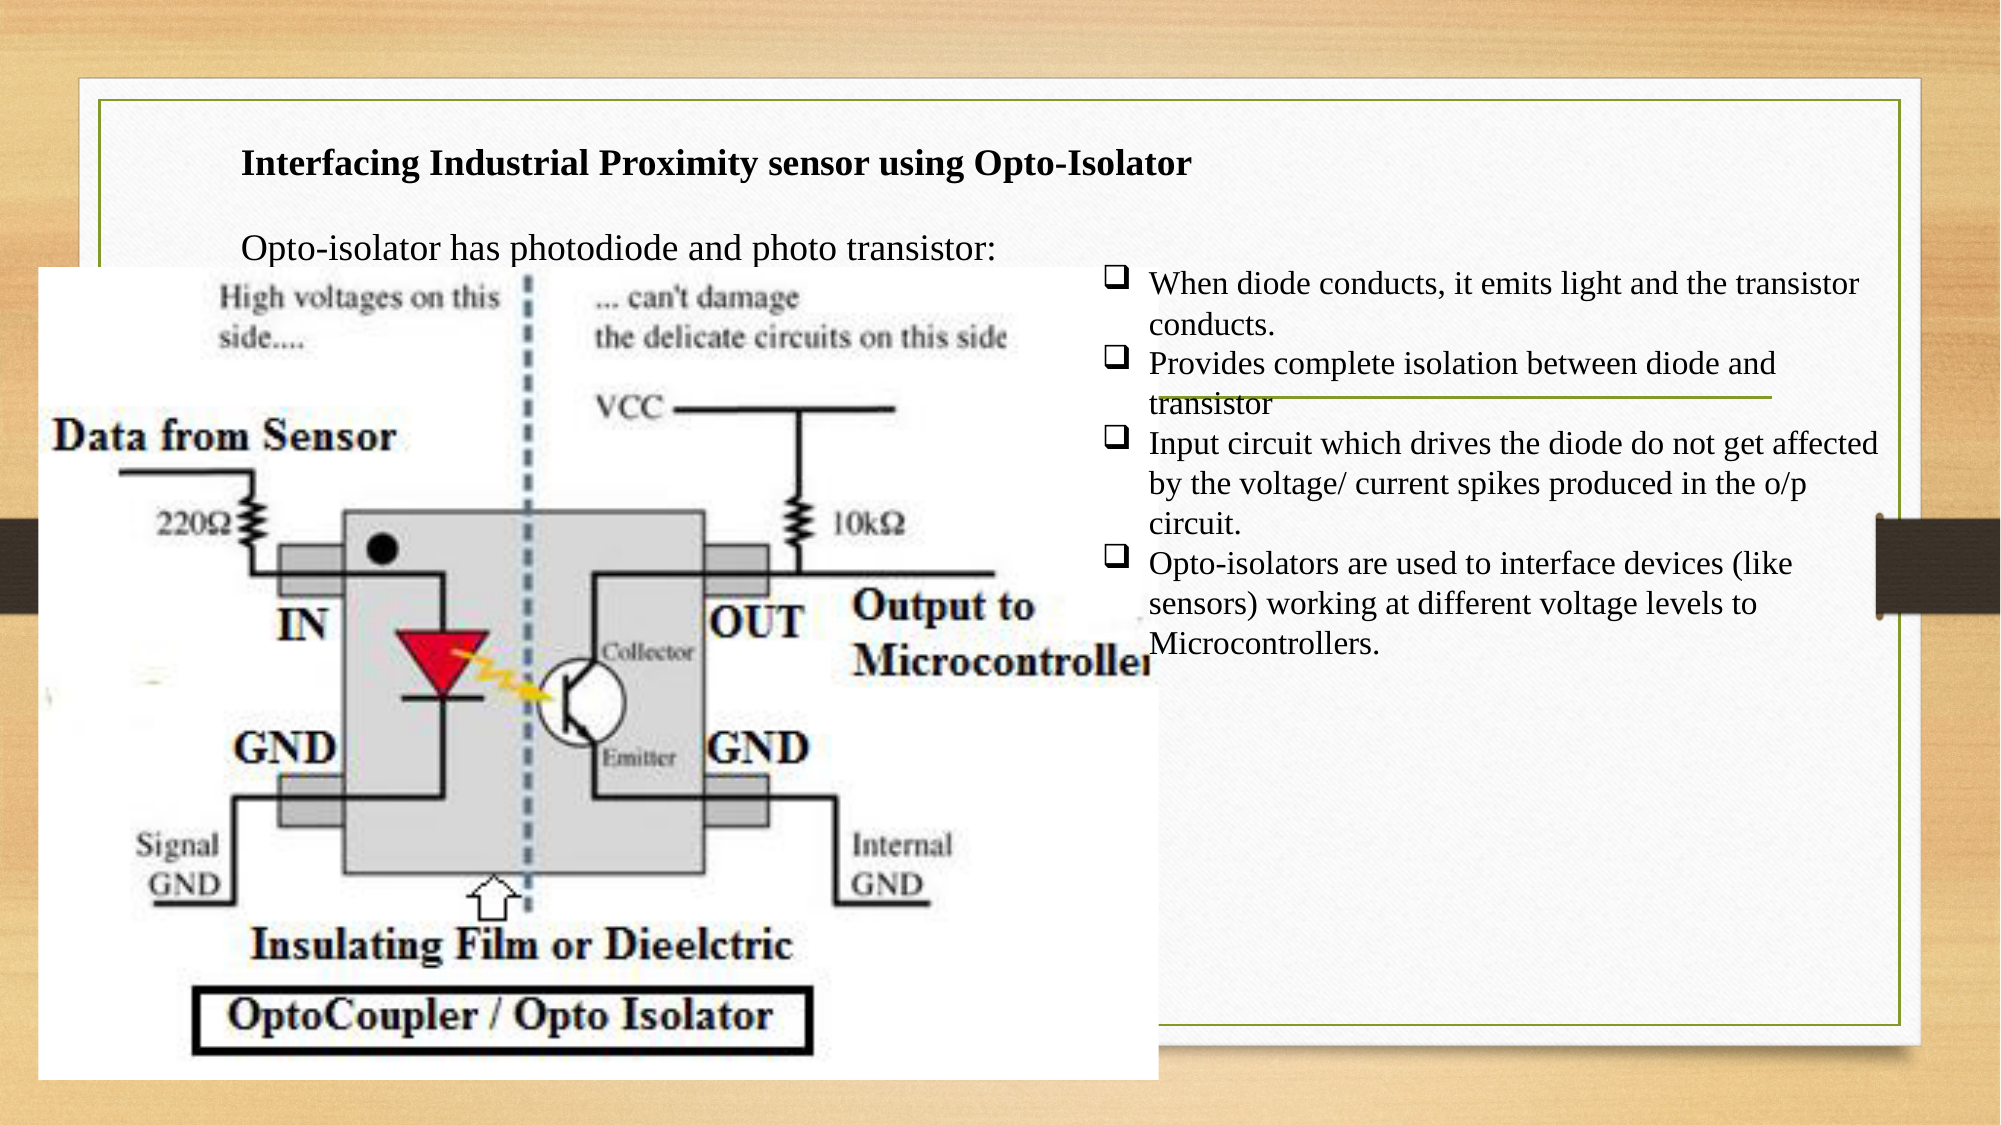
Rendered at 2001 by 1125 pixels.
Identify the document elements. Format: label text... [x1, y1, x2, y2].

text_box Interfacing Industrial Proximity sensor using Opto-Isolator [226, 130, 1638, 191]
text_box When diode conducts, it emits light and the transistor conducts. Provides complete isolation between diode and transistor Input circuit which drives the diode do not get affected by the voltage/ current spikes produced in the o/p circuit. Opto-isolators are used to interface devices (like sensors) working at different voltage levels to Microcontrollers. [1087, 254, 1899, 669]
picture [0, 0, 2001, 1125]
text_box Opto-isolator has photodiode and photo transistor: [226, 215, 1419, 267]
